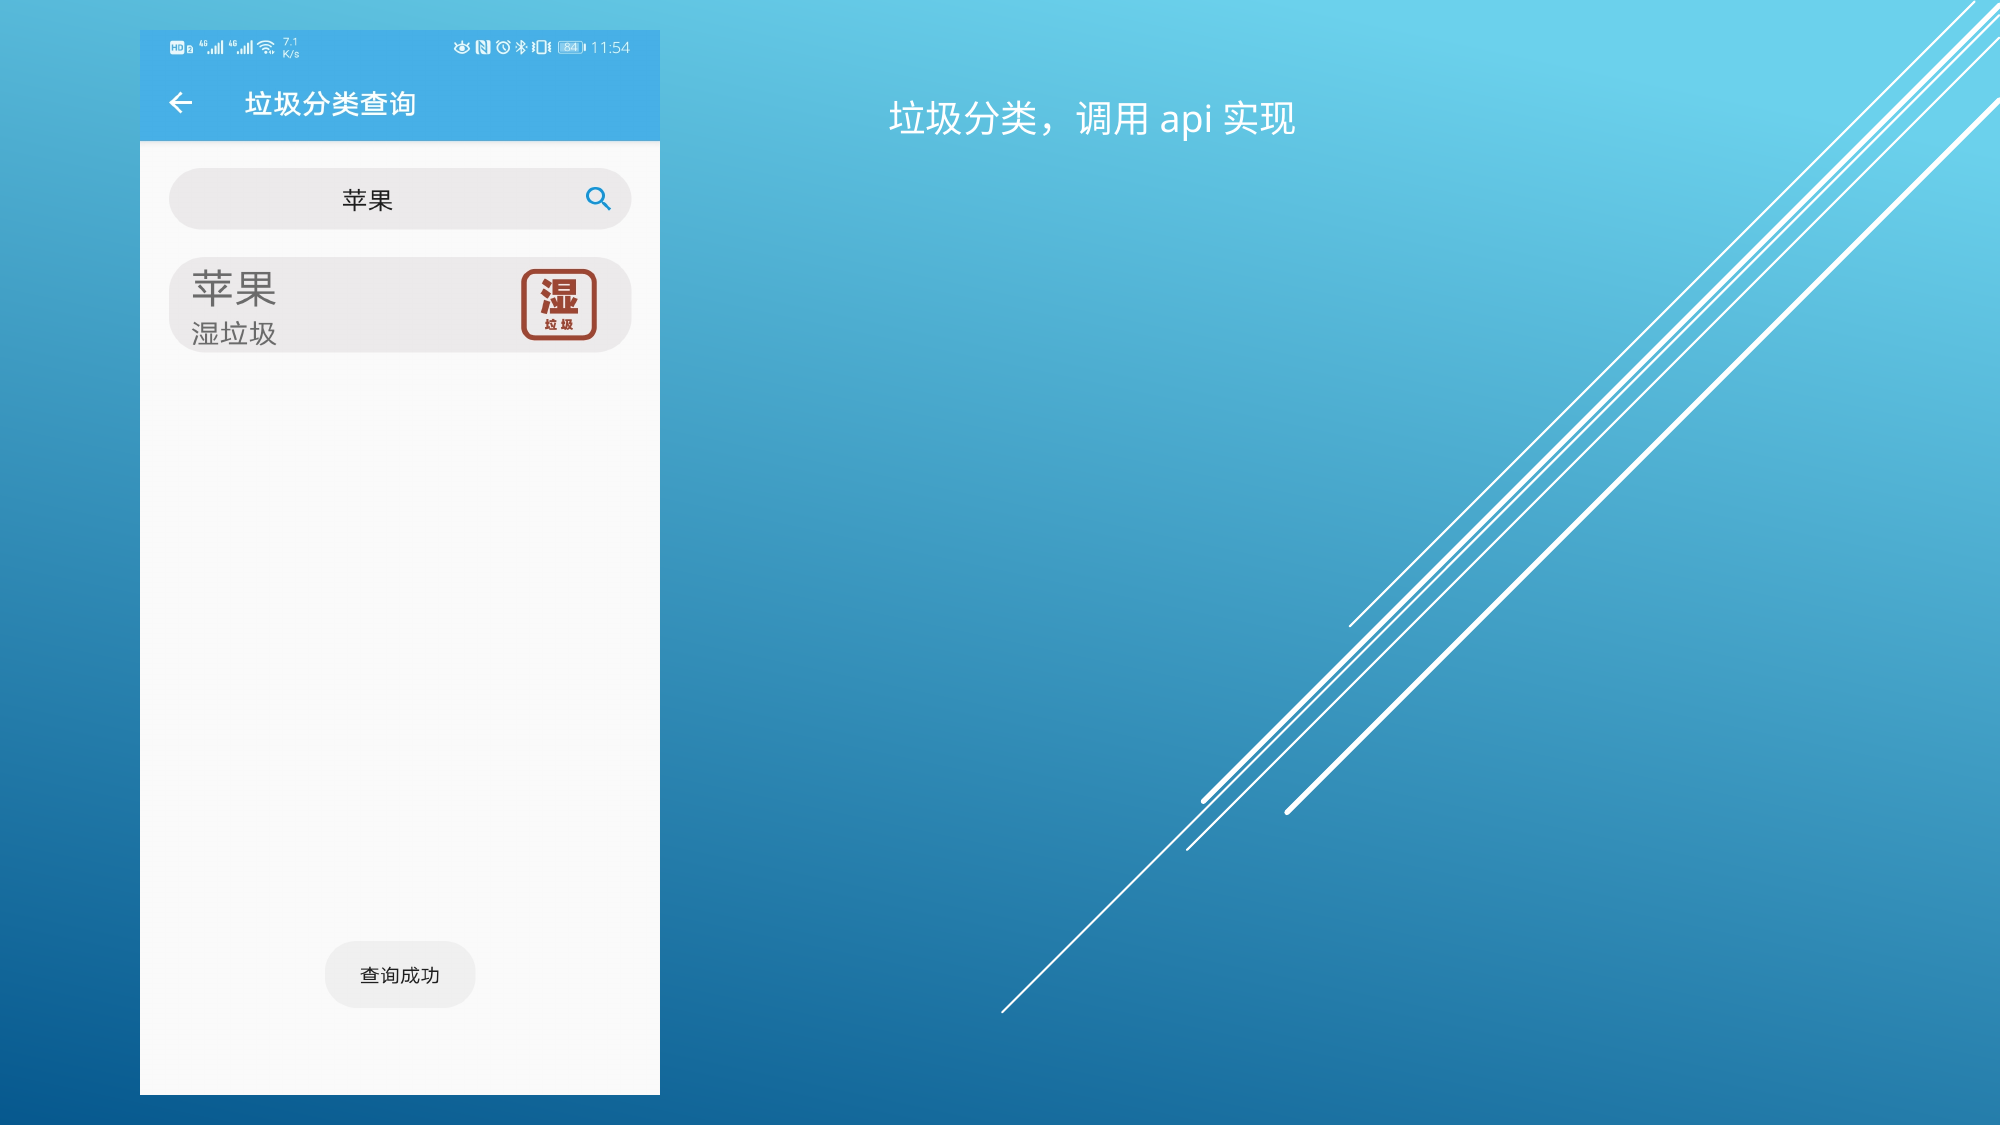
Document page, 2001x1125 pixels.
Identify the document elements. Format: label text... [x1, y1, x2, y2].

text_box 垃圾分类，调用api实现 [873, 87, 1557, 148]
picture [140, 30, 660, 1095]
